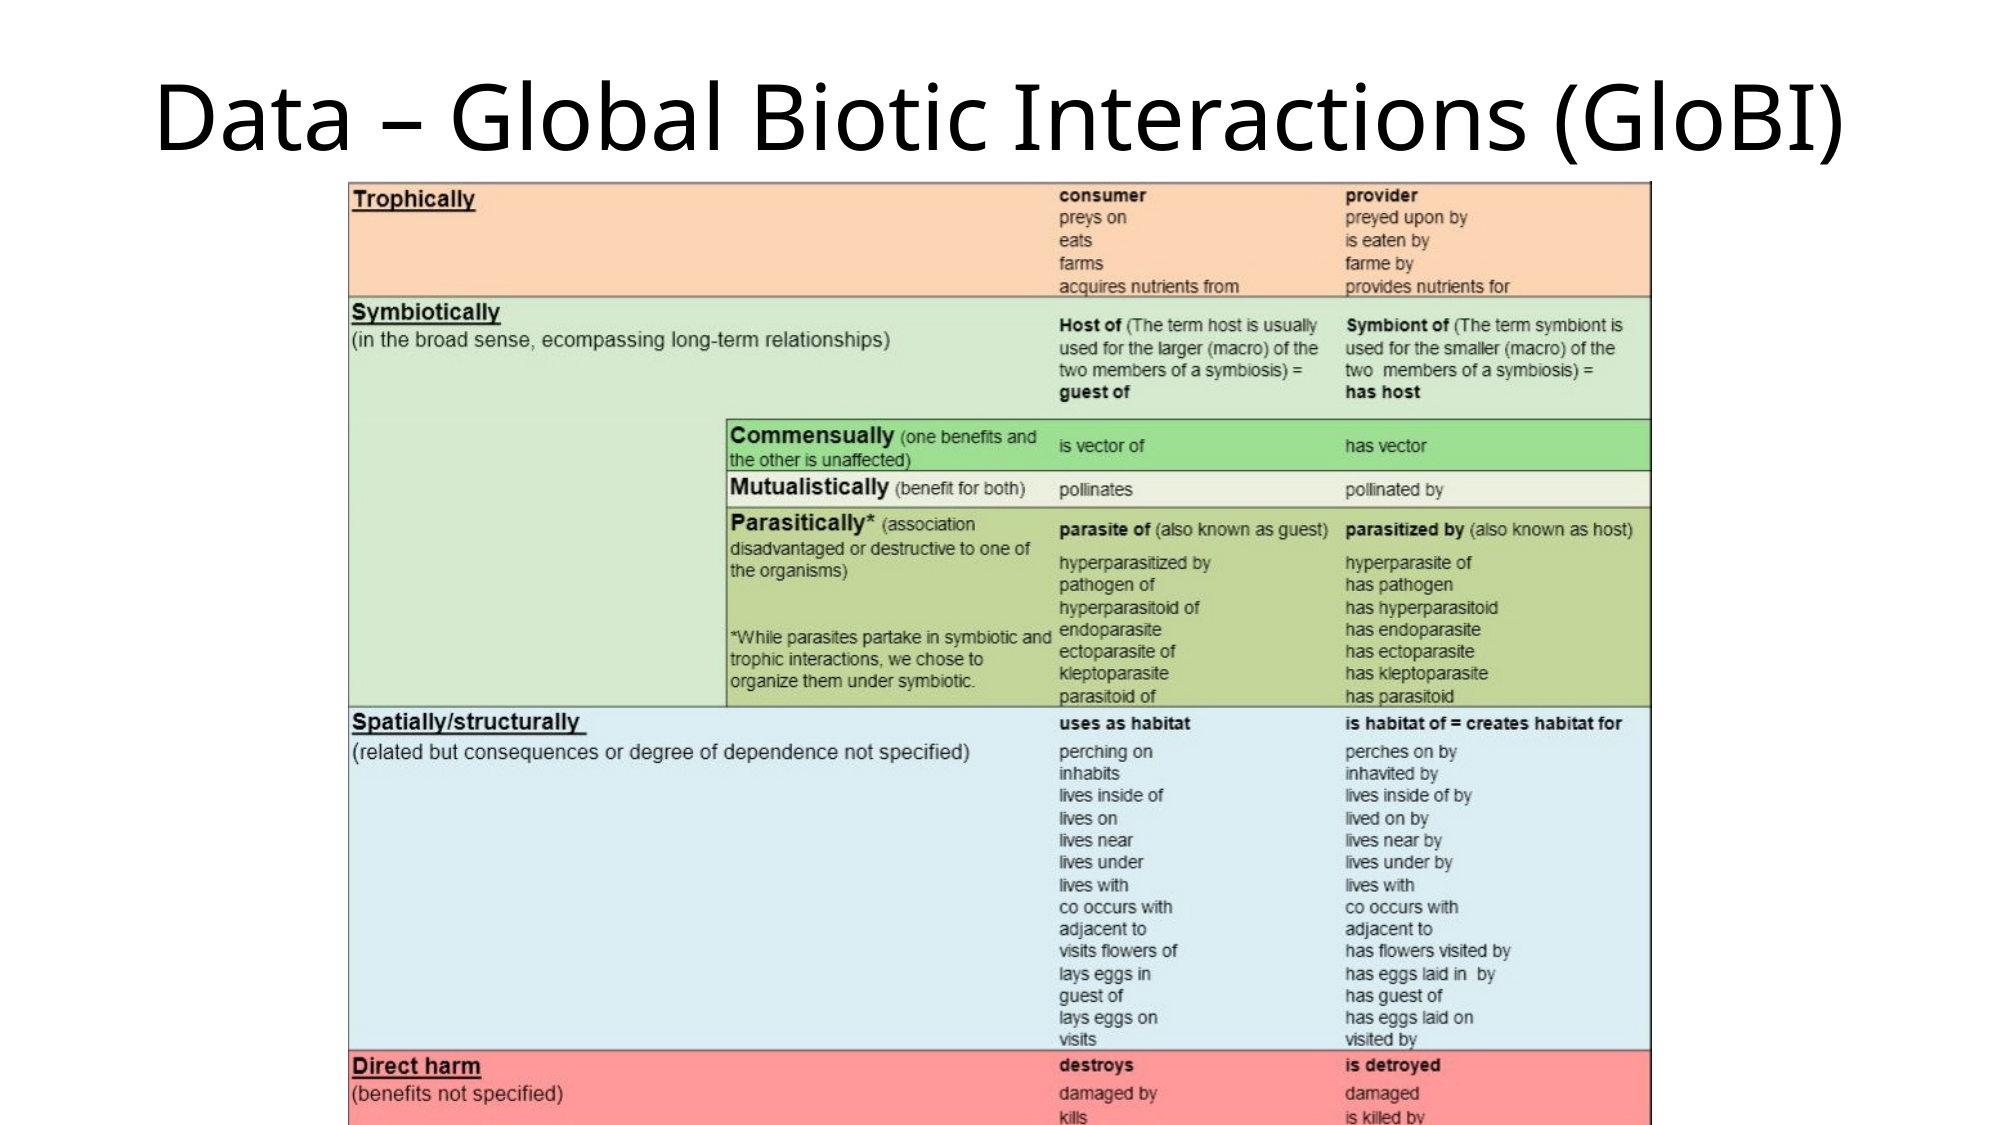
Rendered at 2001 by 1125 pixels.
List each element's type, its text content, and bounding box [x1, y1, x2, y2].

picture [348, 181, 1652, 1125]
title Data – Global Biotic Interactions (GloBI) [137, 59, 1863, 182]
